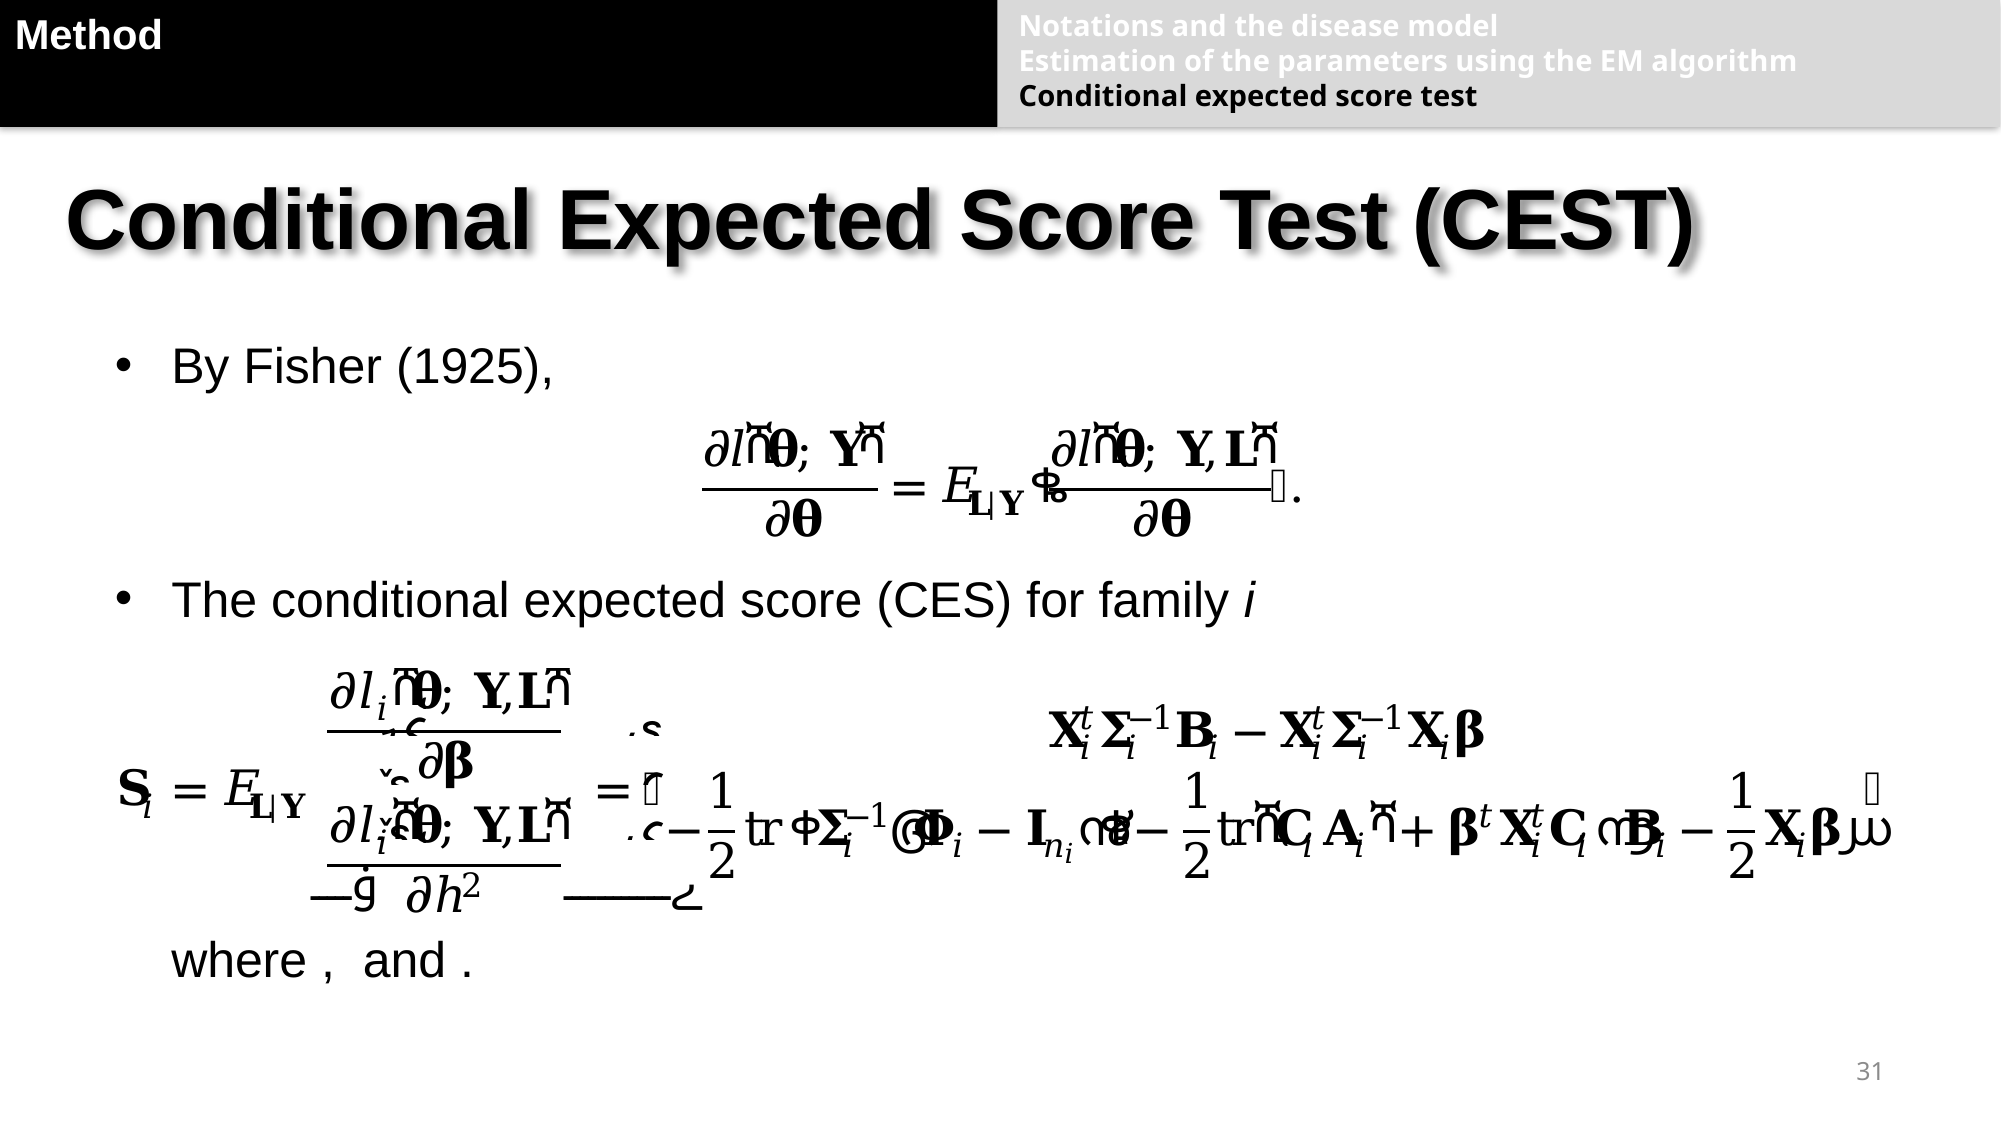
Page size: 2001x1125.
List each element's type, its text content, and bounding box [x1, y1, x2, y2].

title Conditional Expected Score Test (CEST) [50, 155, 1851, 274]
text_box Notations and the disease model Estimation of the parameters using the EM algorithm Conditional expected score test [1003, 0, 2000, 120]
picture [83, 668, 1916, 972]
text_box Method [0, 0, 894, 65]
slide_number 31 [1433, 1042, 1900, 1103]
picture [83, 420, 1916, 568]
